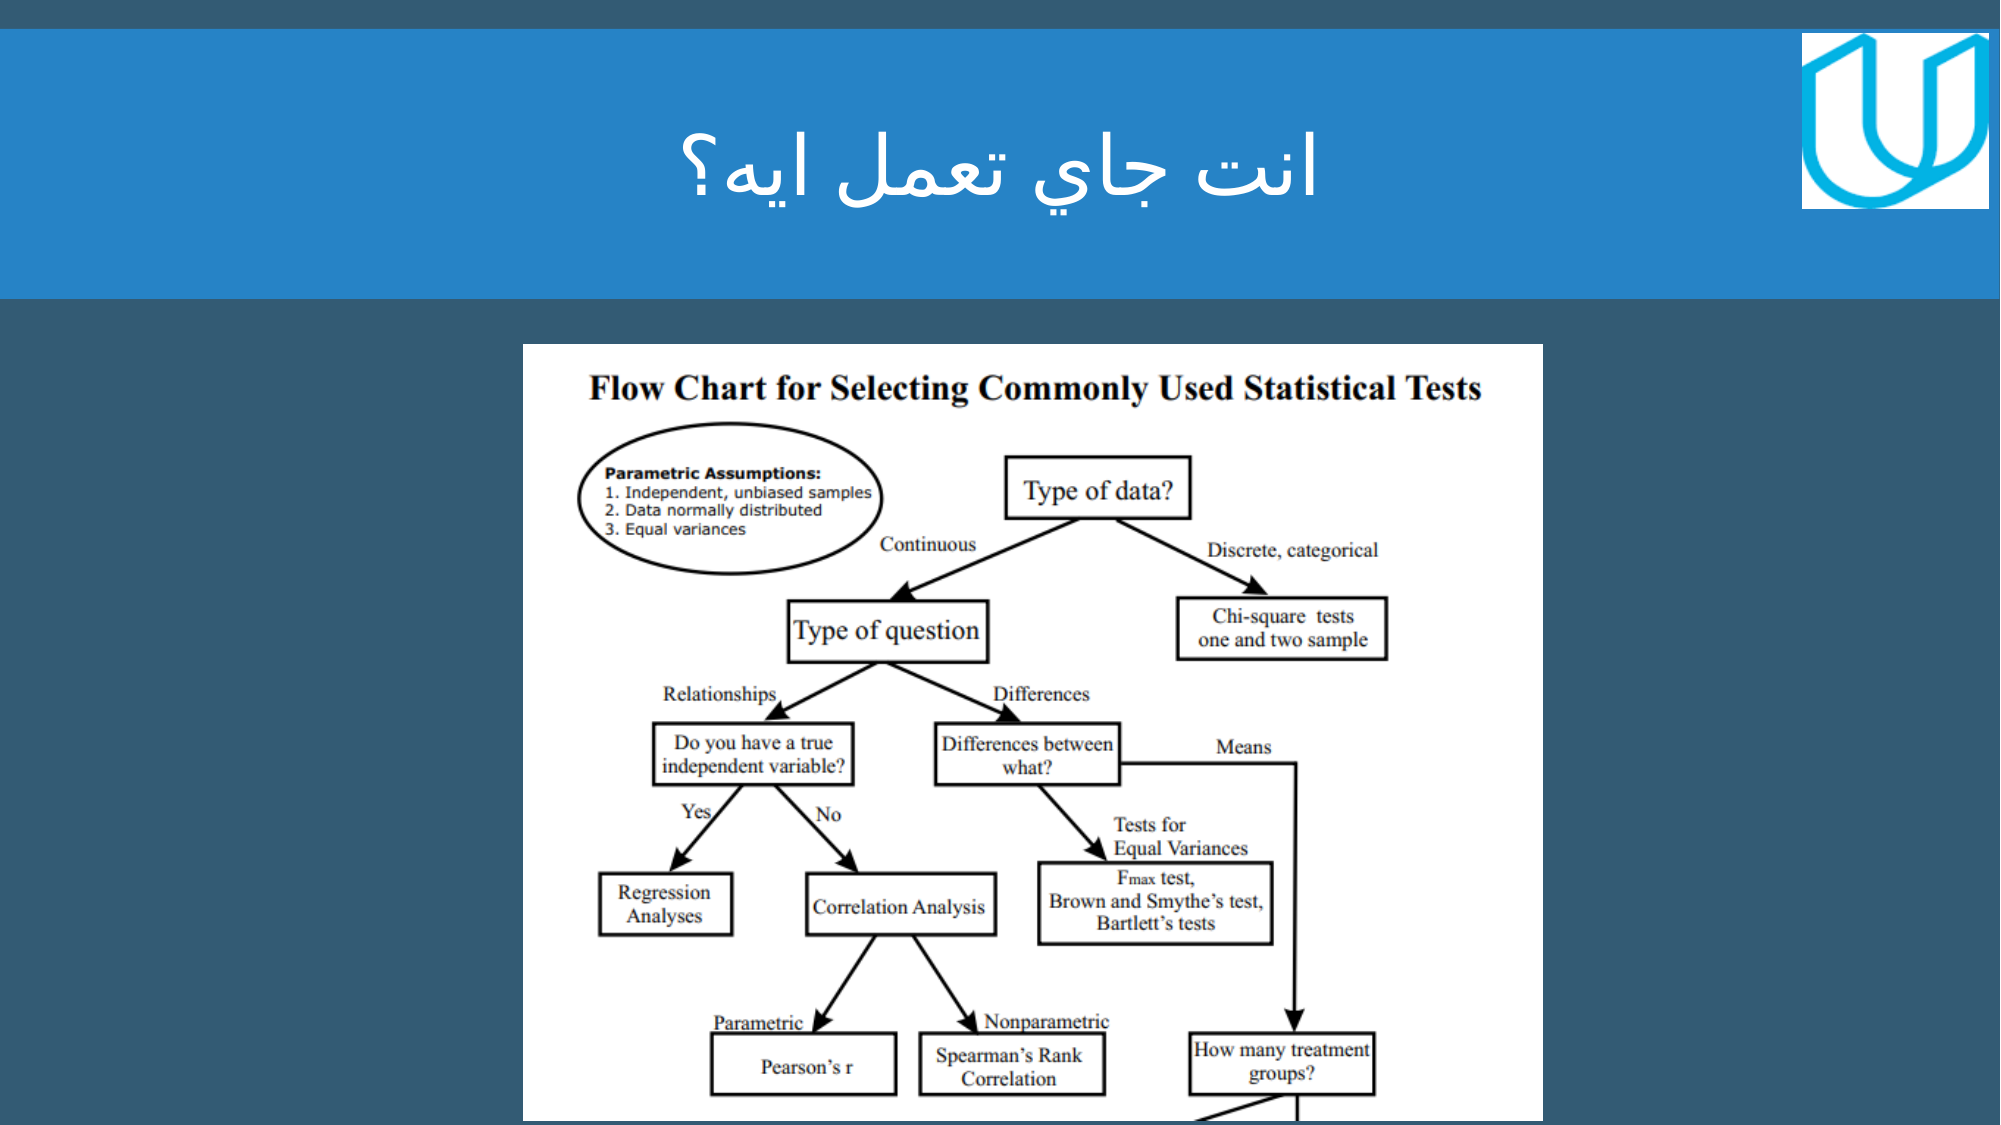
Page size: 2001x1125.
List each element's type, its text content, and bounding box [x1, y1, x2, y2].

picture [1803, 159, 1866, 209]
picture [1816, 47, 1912, 197]
picture [523, 344, 1543, 1121]
picture [1933, 47, 1974, 167]
picture [1802, 33, 1989, 167]
title انت جاي تعمل ايه؟ [197, 46, 1803, 295]
picture [1876, 124, 1989, 209]
